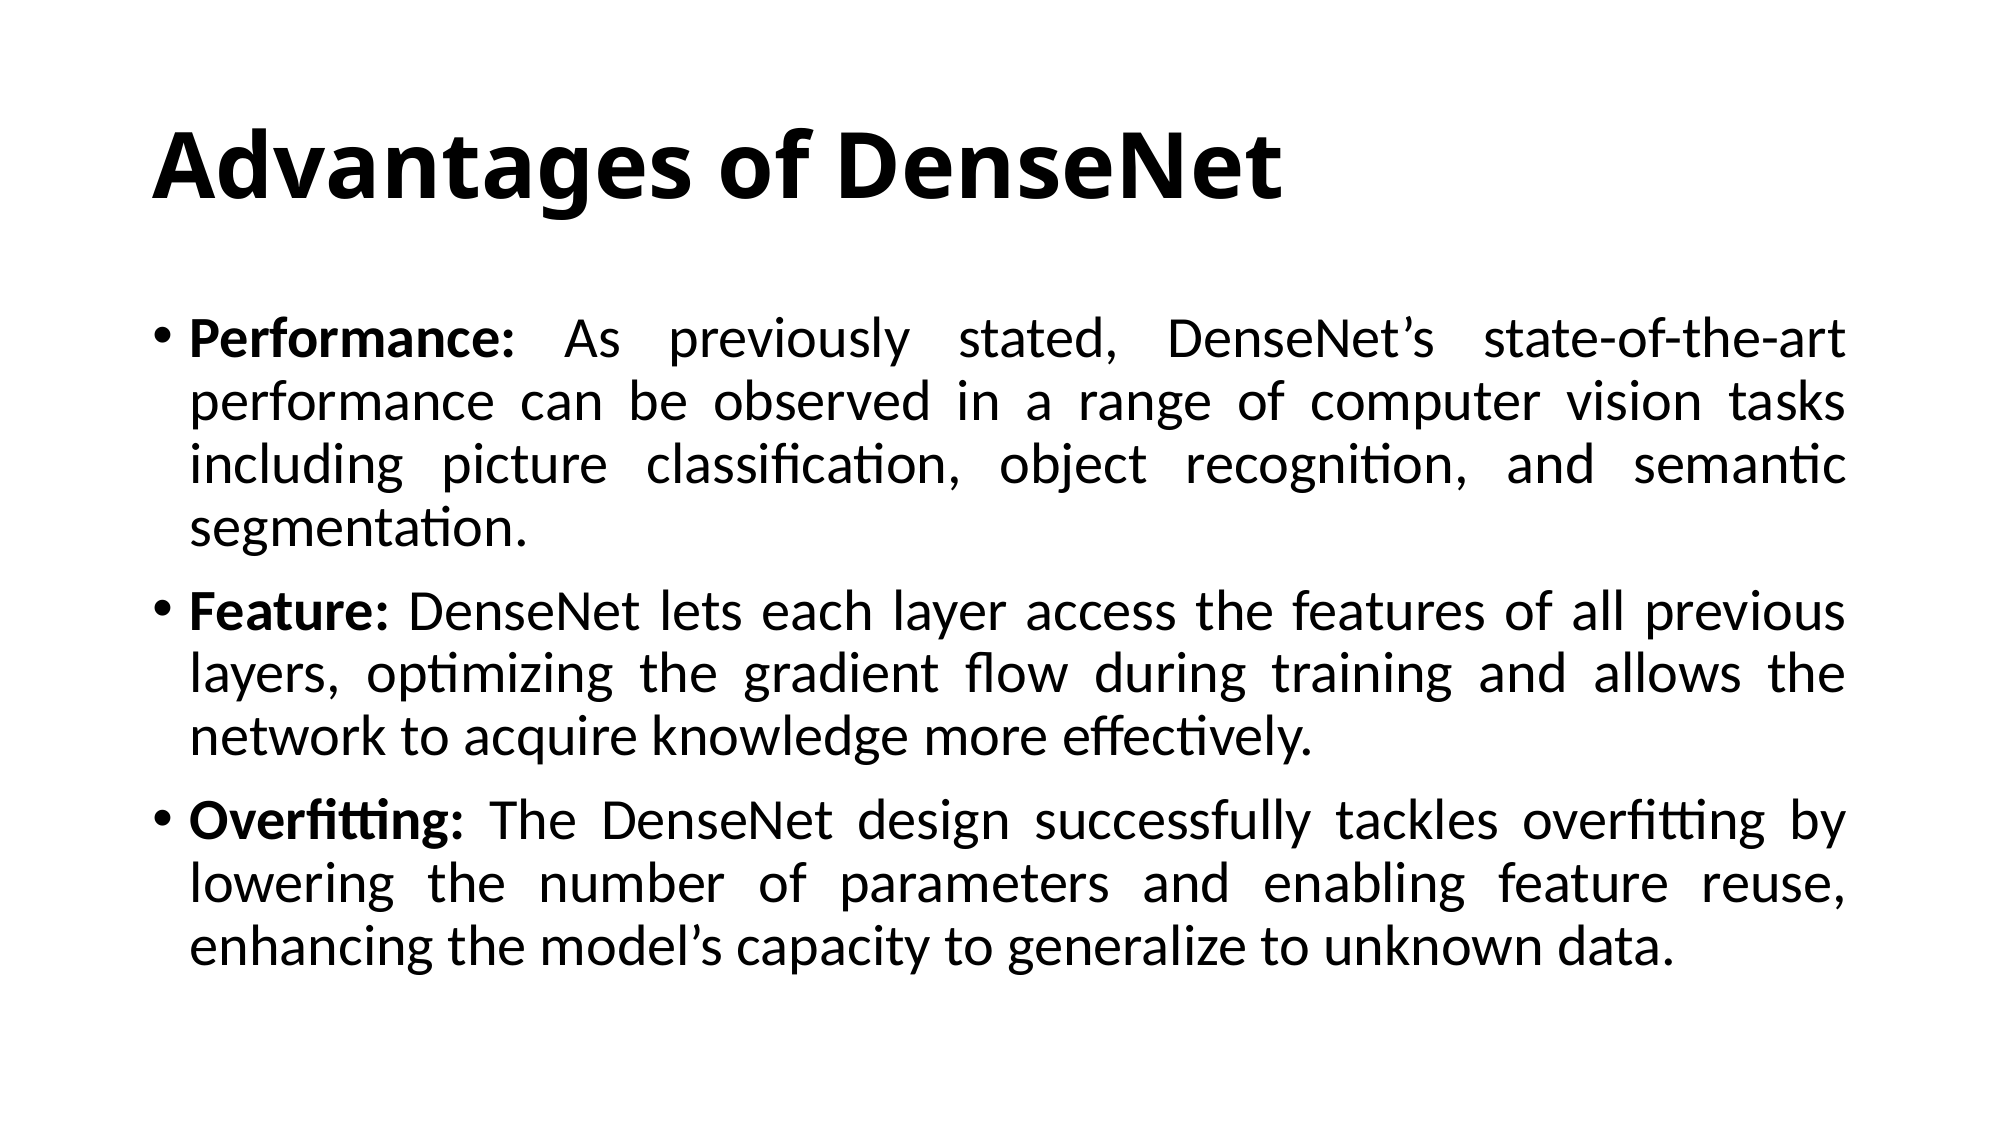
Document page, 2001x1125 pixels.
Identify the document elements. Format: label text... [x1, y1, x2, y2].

list Performance: As previously stated, DenseNet’s state-of-the-art performance can be observed in a range of computer vision tasks including picture classification, object recognition, and semantic segmentation. Feature: DenseNet lets each layer access the features of all previous layers, optimizing the gradient flow during training and allows the network to acquire knowledge more effectively. Overfitting: The DenseNet design successfully tackles overfitting by lowering the number of parameters and enabling feature reuse, enhancing the model’s capacity to generalize to unknown data. [137, 299, 1863, 1014]
title Advantages of DenseNet [137, 59, 1863, 278]
